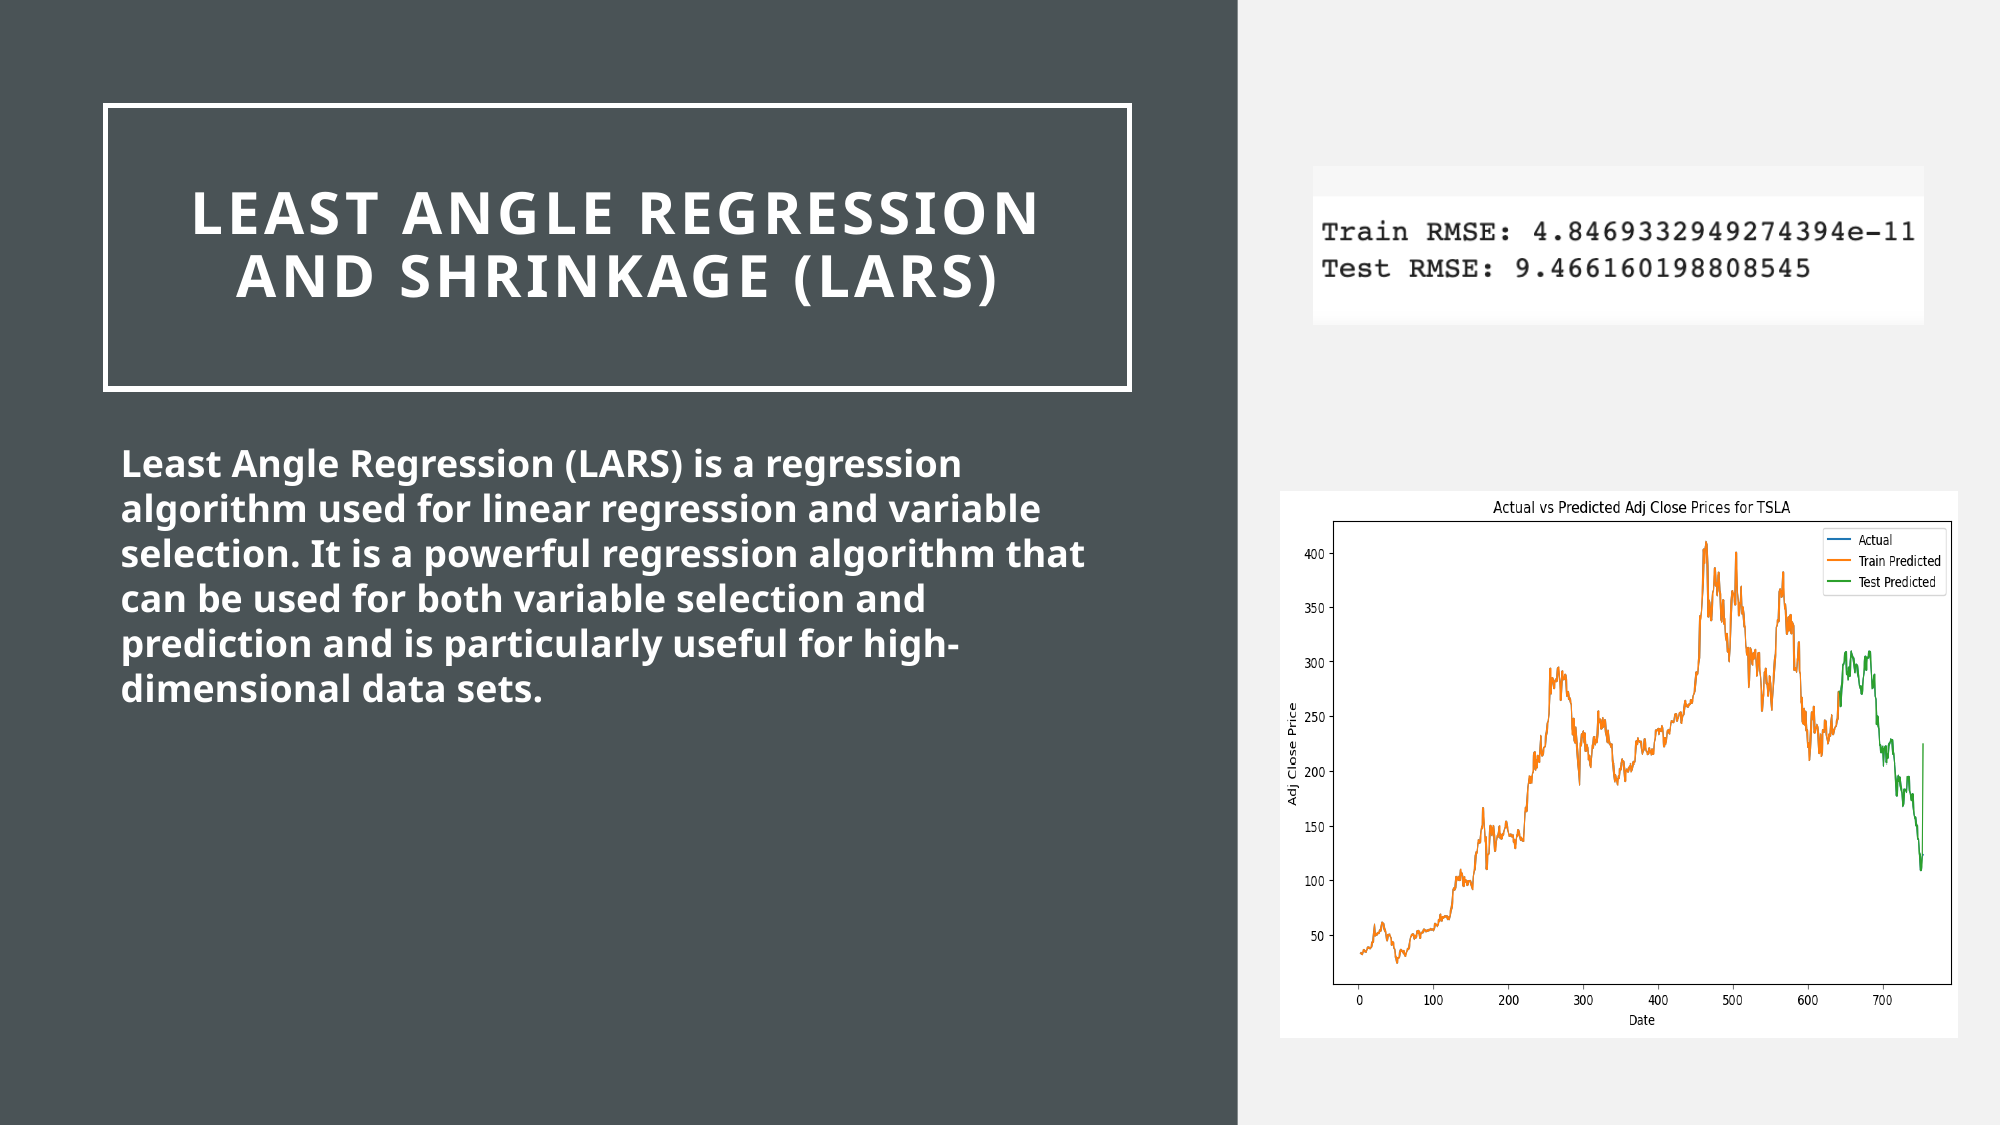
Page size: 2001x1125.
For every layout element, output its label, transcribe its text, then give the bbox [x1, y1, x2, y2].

text_box [0, 0, 1238, 1125]
text_box [1238, 0, 2000, 1125]
list Least Angle Regression (LARS) is a regression algorithm used for linear regression and variable selection. It is a powerful regression algorithm that can be used for both variable selection and prediction and is particularly useful for high-dimensional data sets. [105, 432, 1130, 994]
picture [1313, 166, 1924, 326]
picture [1280, 491, 1958, 1038]
title Least angle regression AND SHRINKAGE (lars) [103, 103, 1132, 392]
